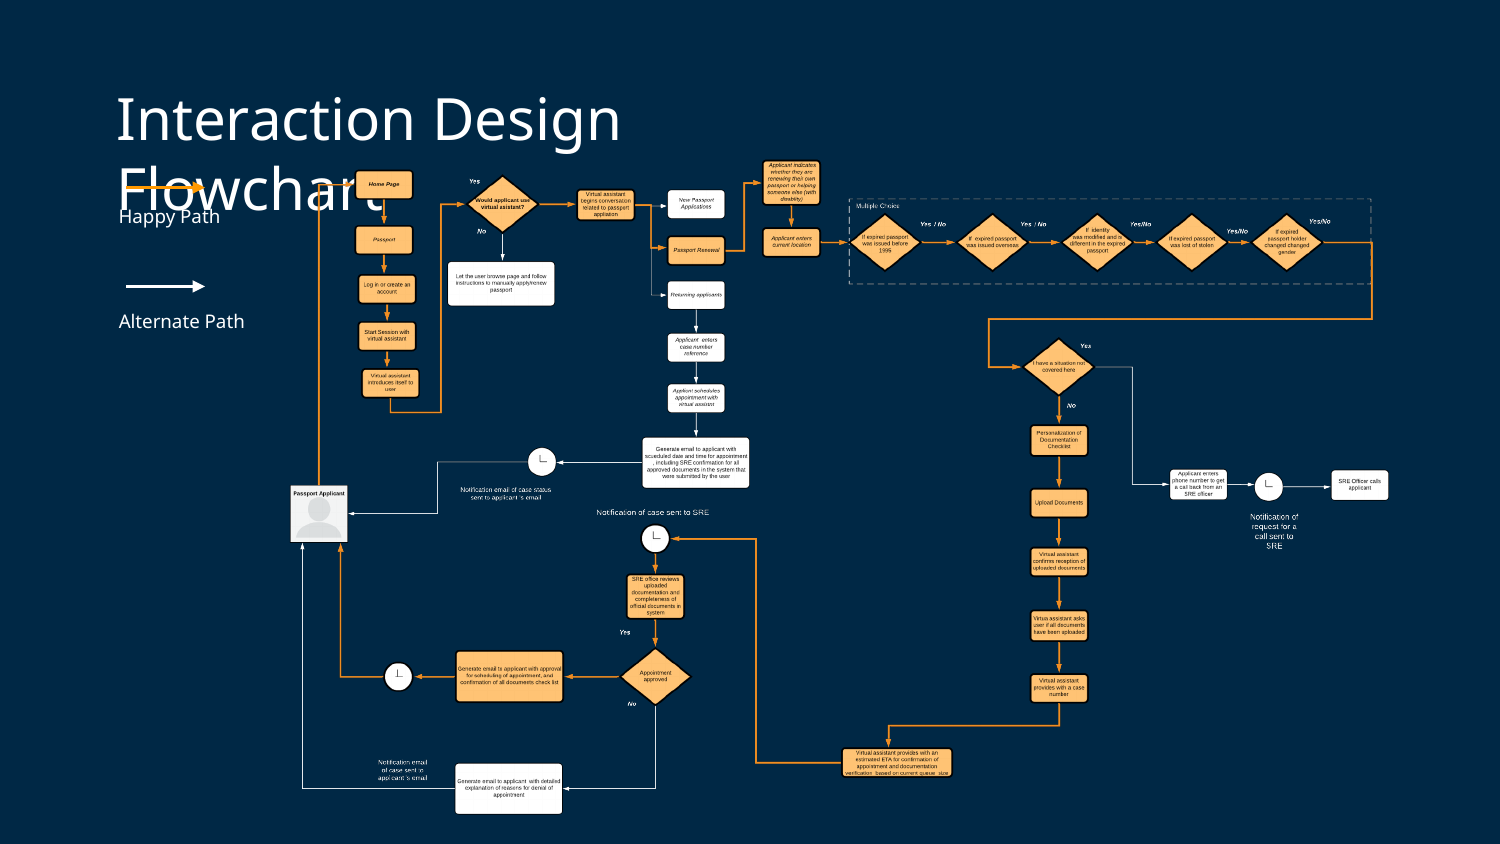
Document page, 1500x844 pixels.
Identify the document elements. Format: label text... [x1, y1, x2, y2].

text_box Happy Path [103, 190, 222, 234]
title Interaction Design Flowchart [101, 67, 878, 163]
picture [227, 130, 1433, 844]
text_box Alternate Path [103, 295, 222, 339]
